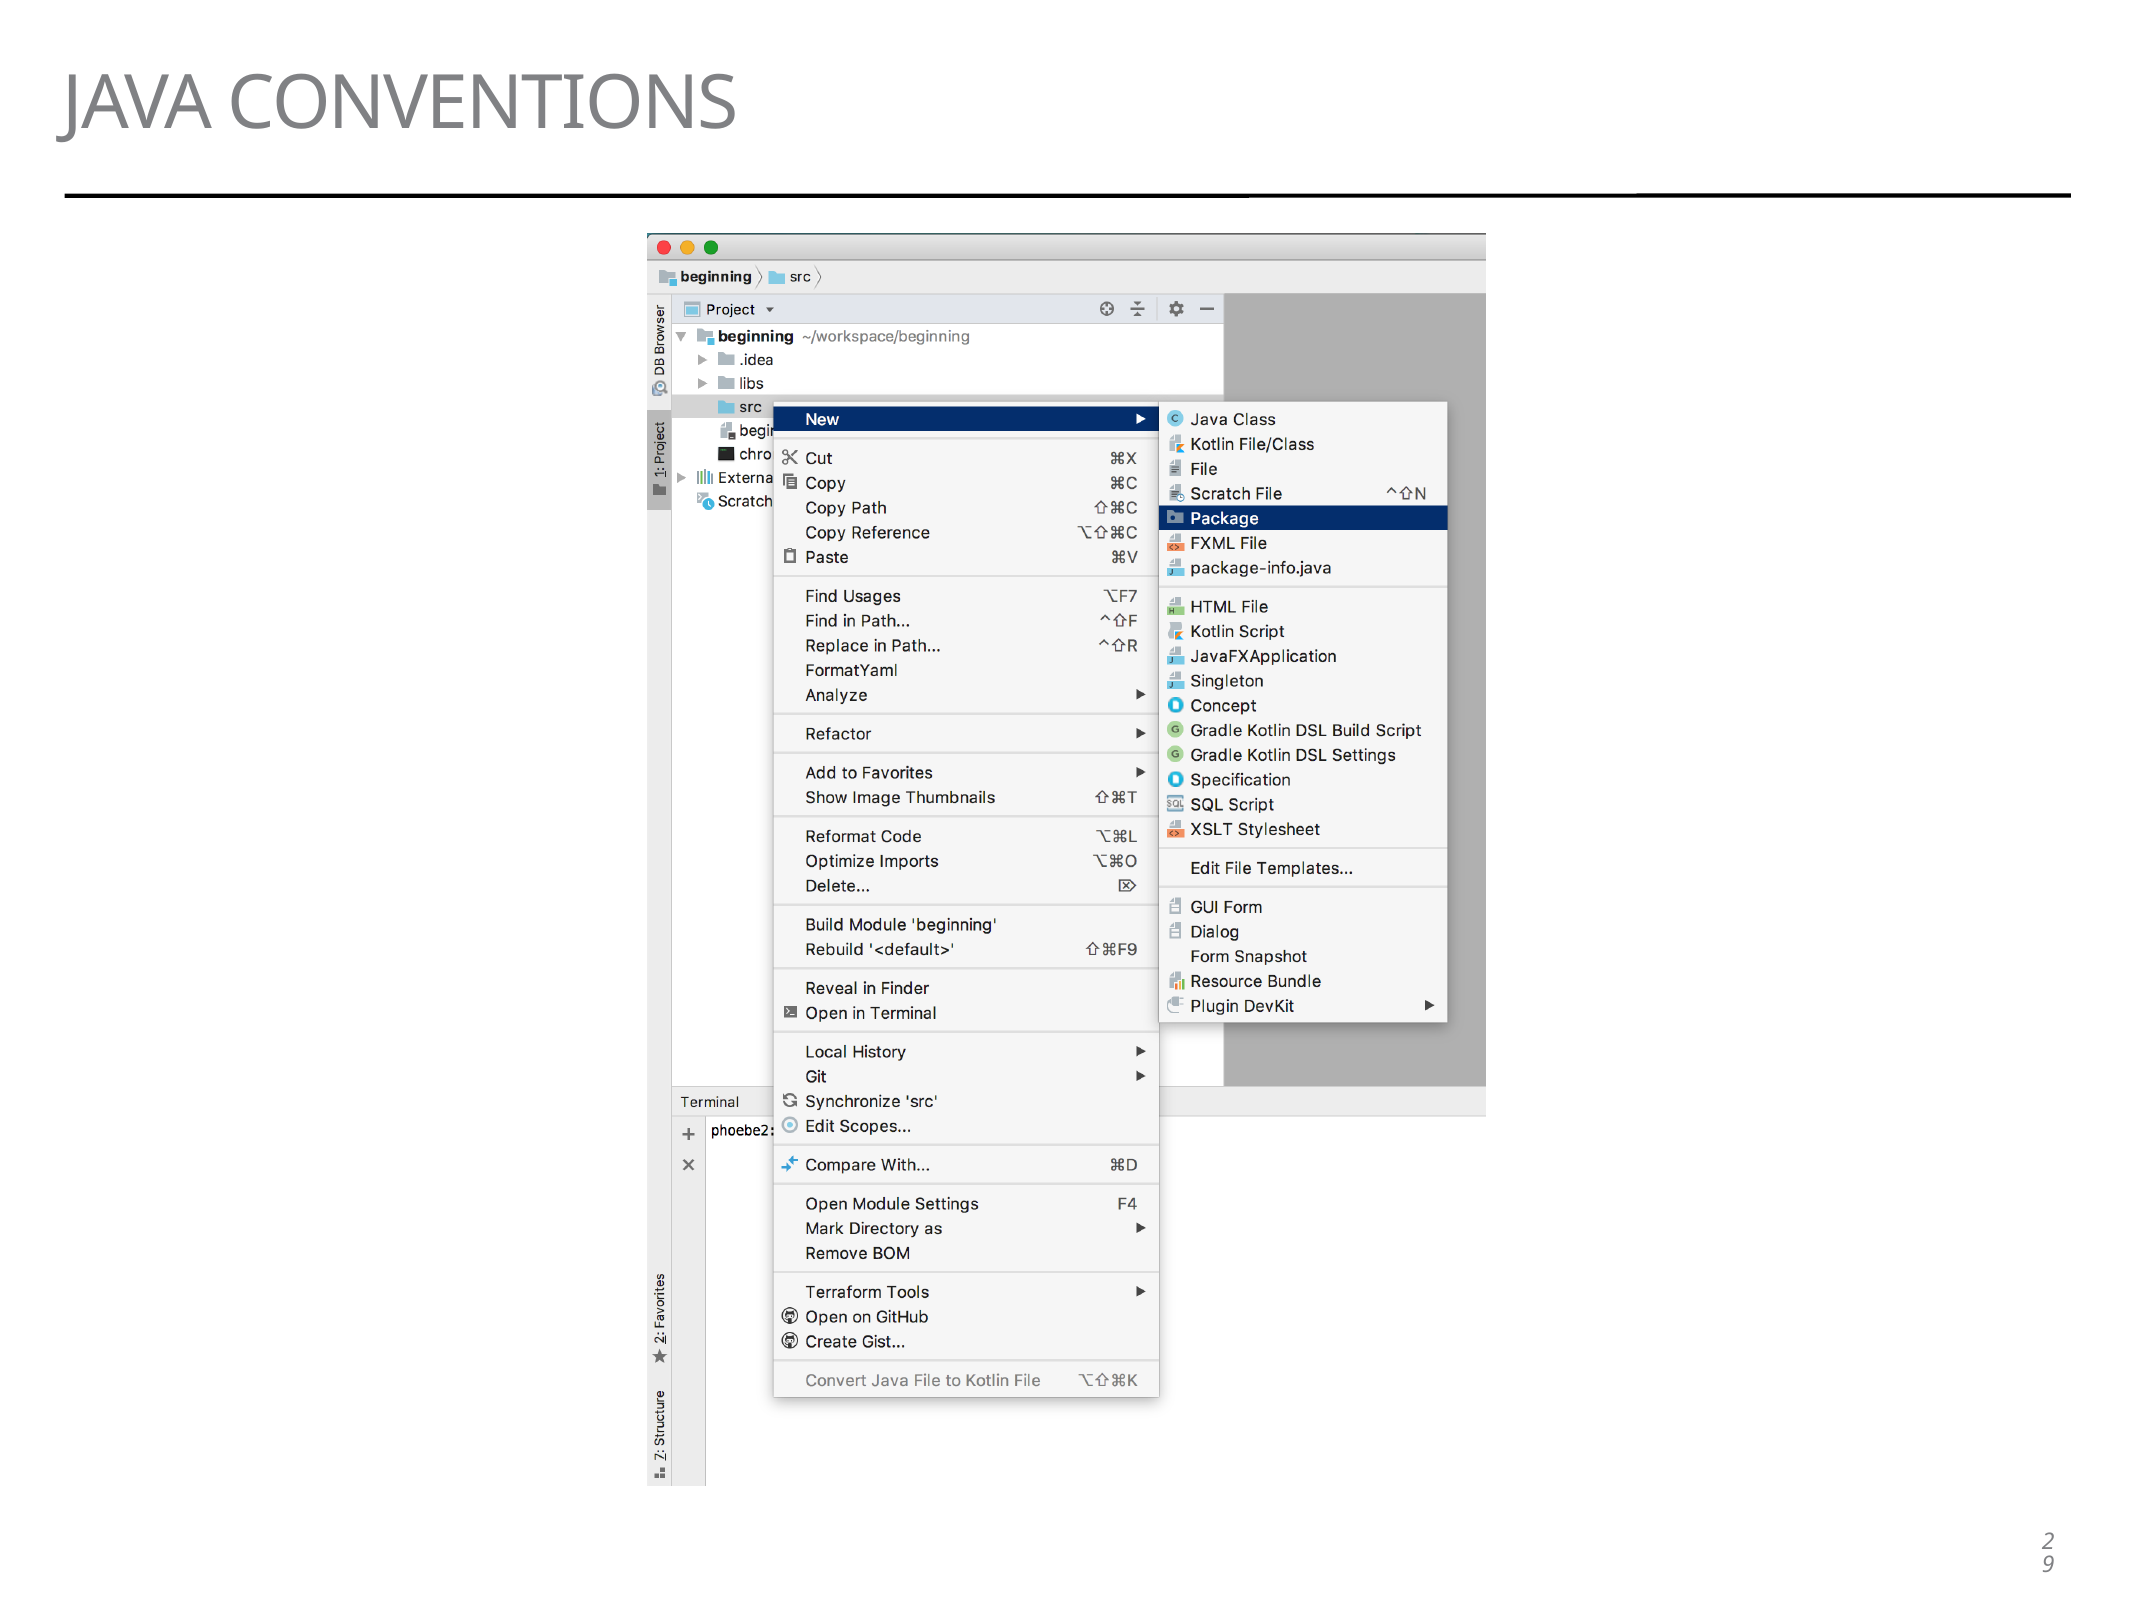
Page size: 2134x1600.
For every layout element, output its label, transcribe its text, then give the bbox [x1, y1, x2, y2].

title Java conventions [62, 50, 2071, 169]
slide_number 29 [2026, 1518, 2071, 1567]
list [647, 233, 1486, 1486]
